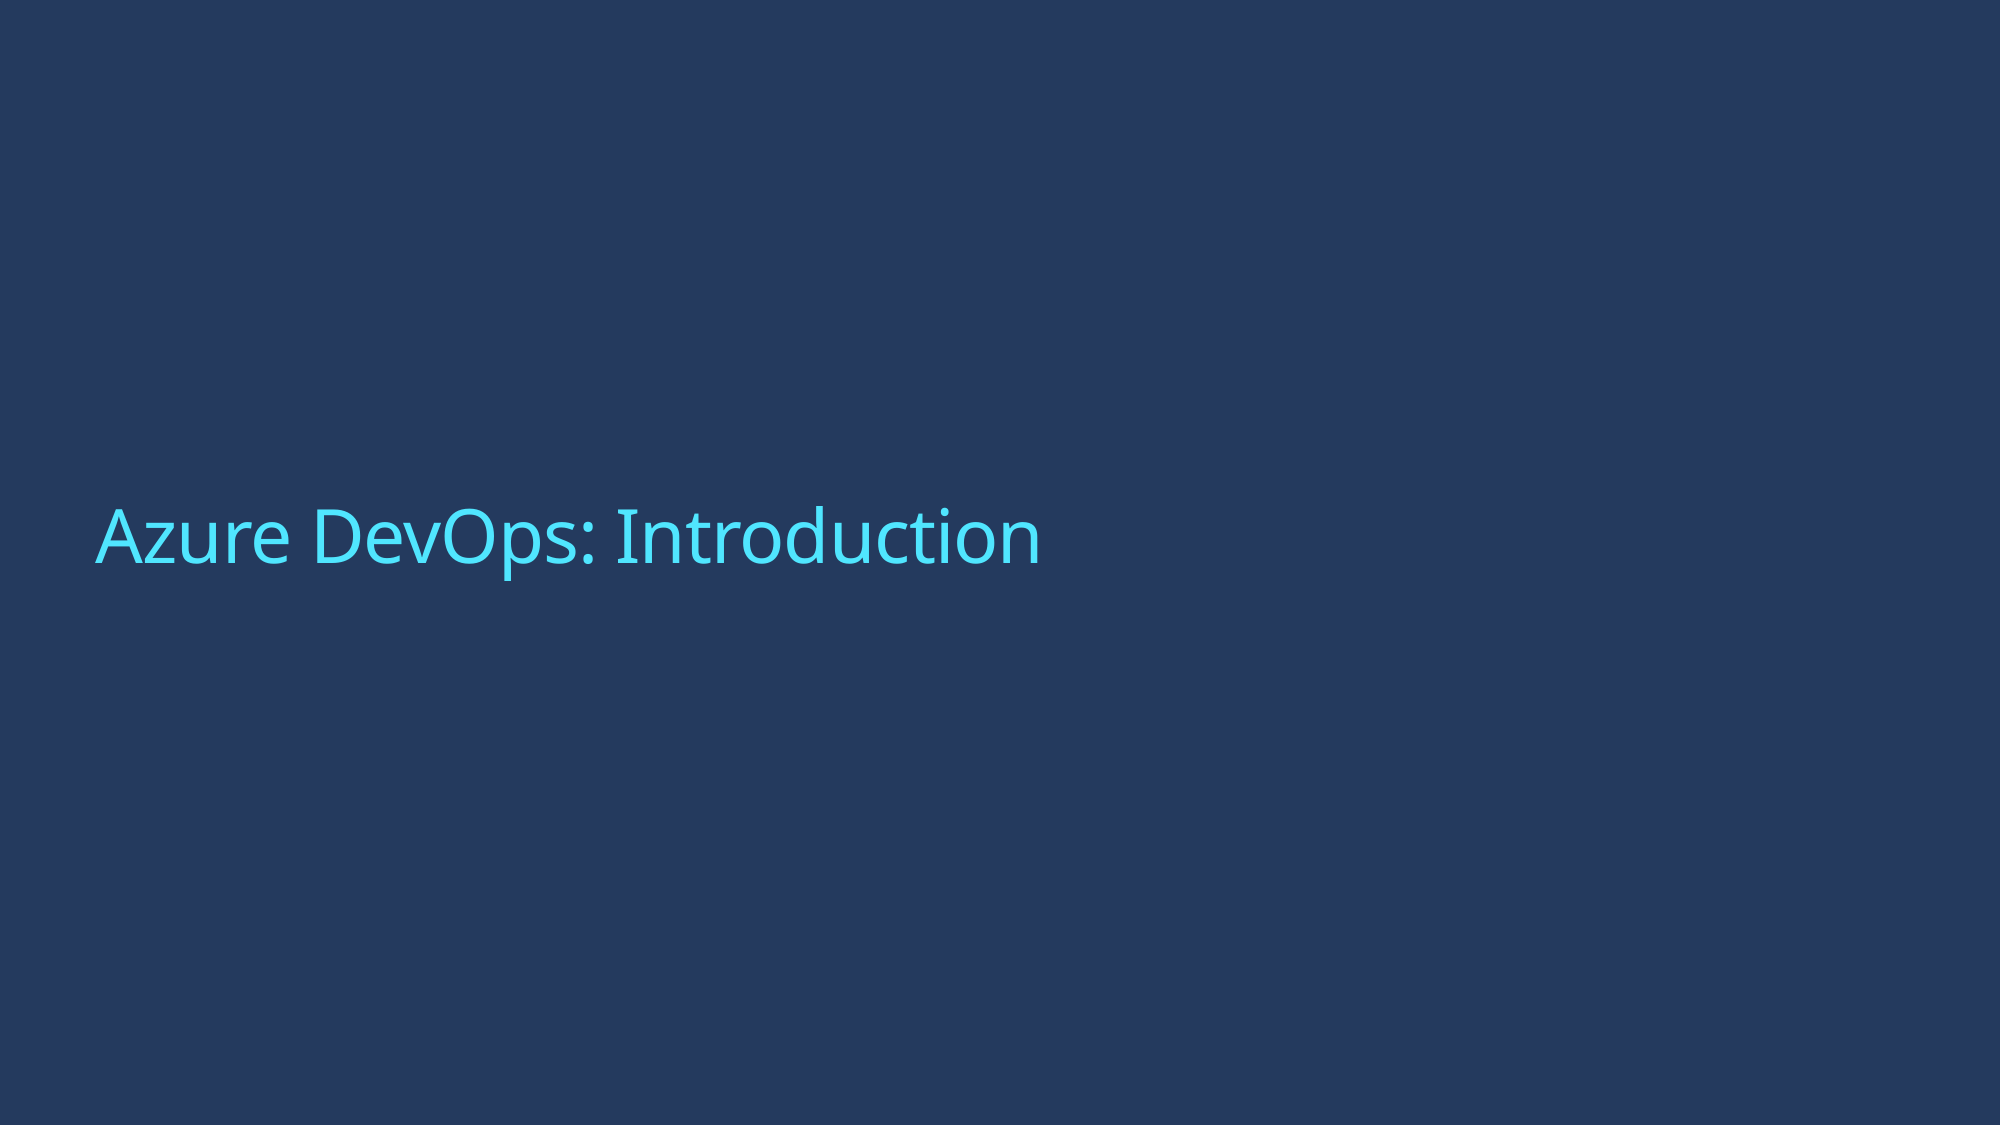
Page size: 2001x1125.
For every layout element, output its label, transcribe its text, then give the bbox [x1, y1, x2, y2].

title Azure DevOps: Introduction [95, 497, 1596, 580]
